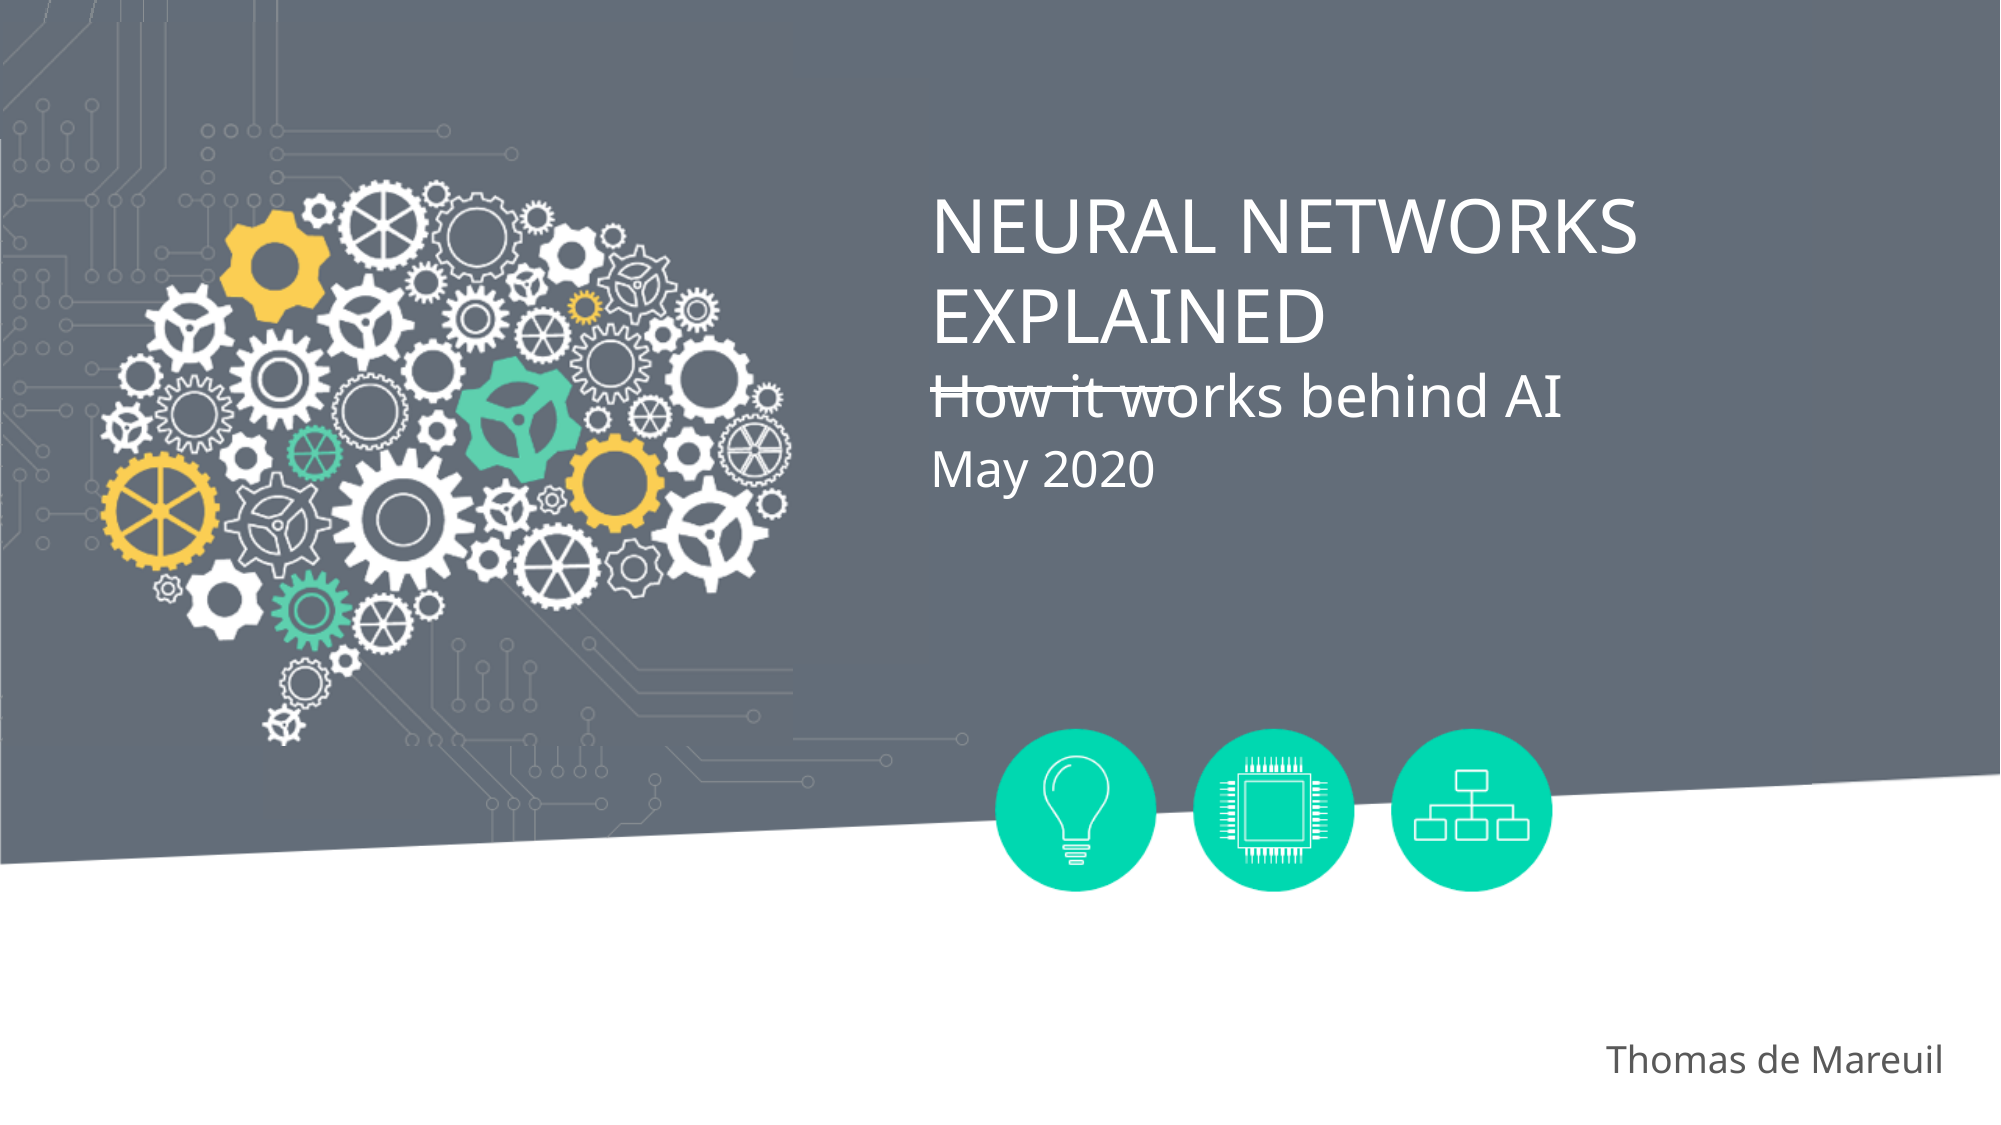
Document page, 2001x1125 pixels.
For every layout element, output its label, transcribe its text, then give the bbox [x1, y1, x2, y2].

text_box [915, 171, 2000, 506]
picture [0, 0, 2000, 940]
text_box Thomas de Mareuil [1591, 1028, 1960, 1089]
